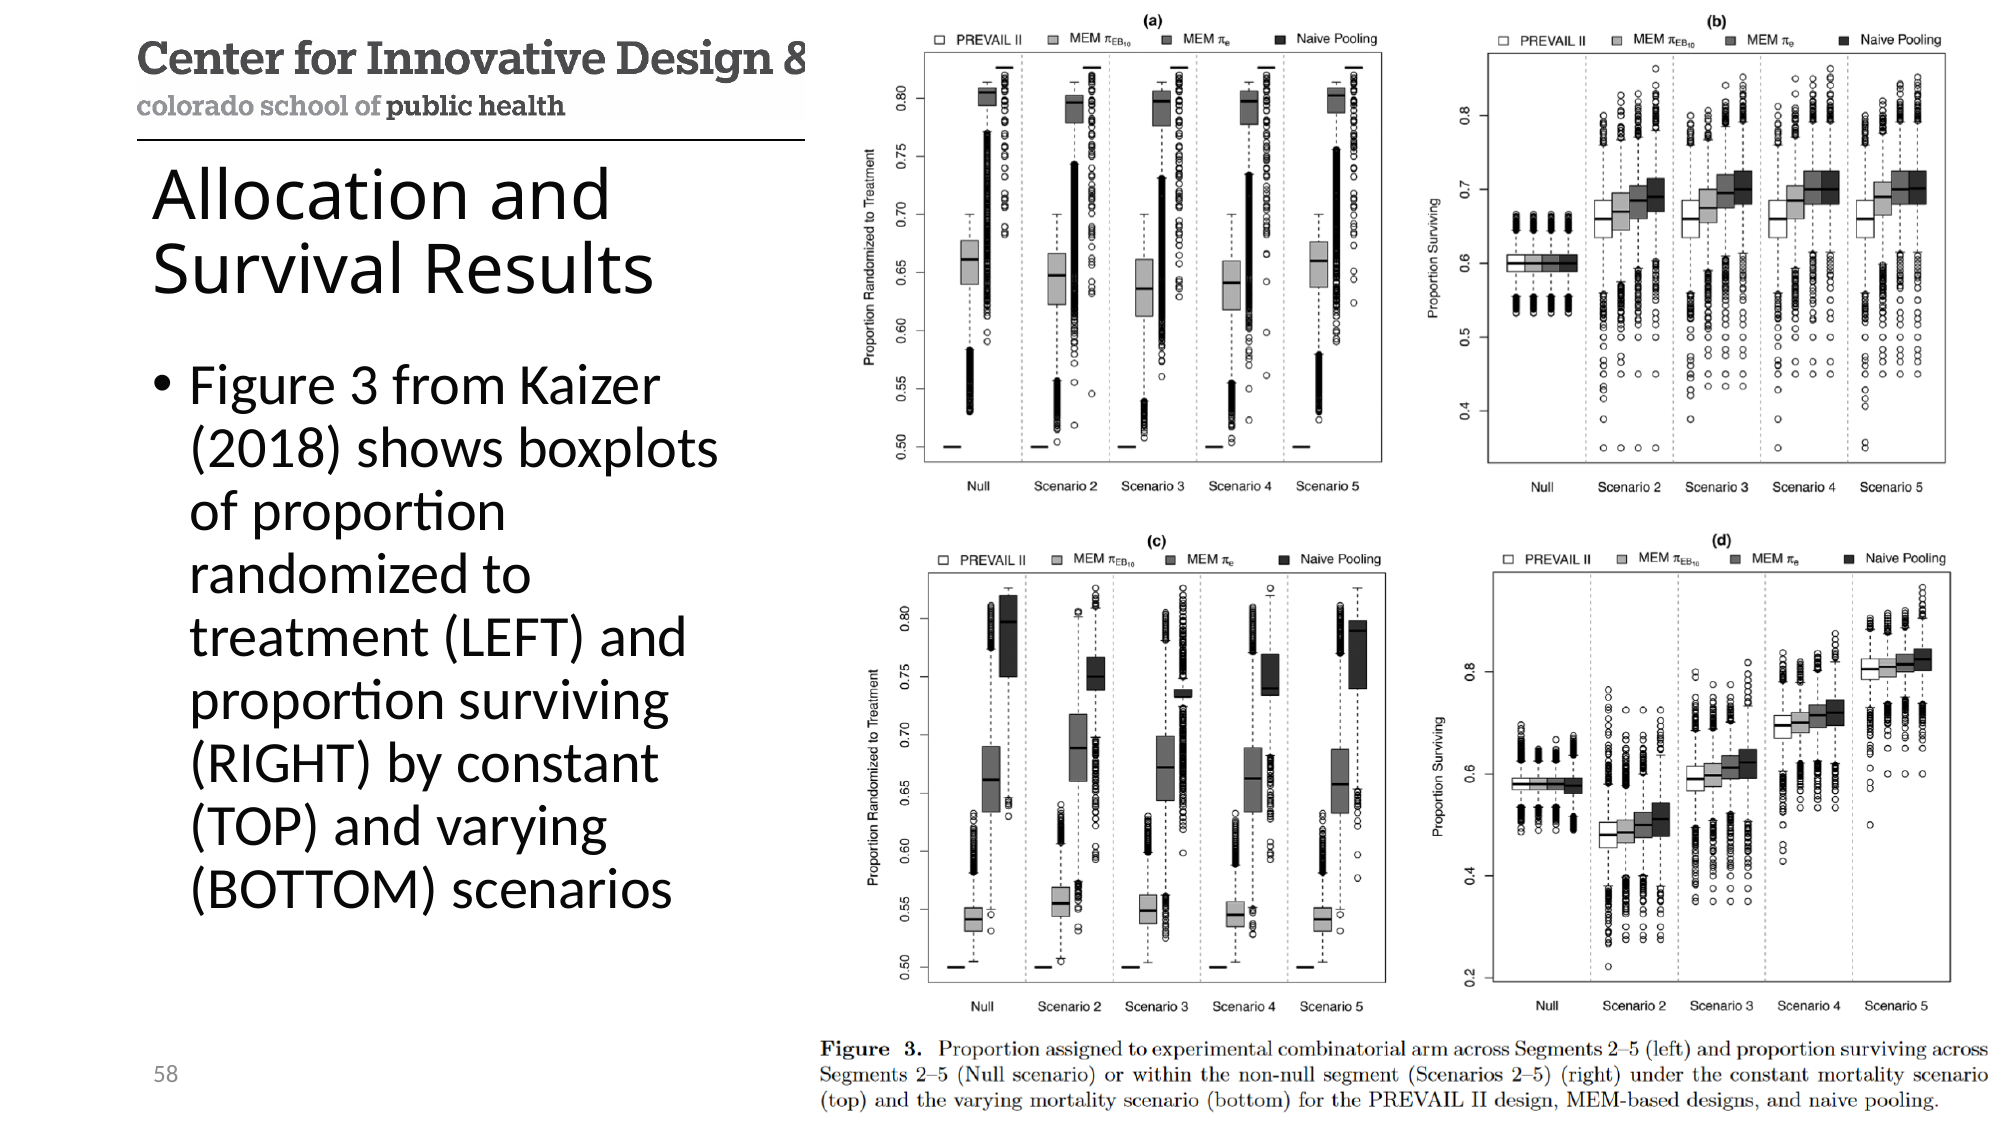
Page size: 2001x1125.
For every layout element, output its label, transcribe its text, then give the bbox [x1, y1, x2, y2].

picture [137, 0, 1996, 1125]
title Allocation and Survival Results [137, 150, 764, 318]
list Figure 3 from Kaizer (2018) shows boxplots of proportion randomized to treatment (LEFT) and proportion surviving (RIGHT) by constant (TOP) and varying (BOTTOM) scenarios [137, 347, 764, 1014]
slide_number 58 [138, 1042, 589, 1103]
